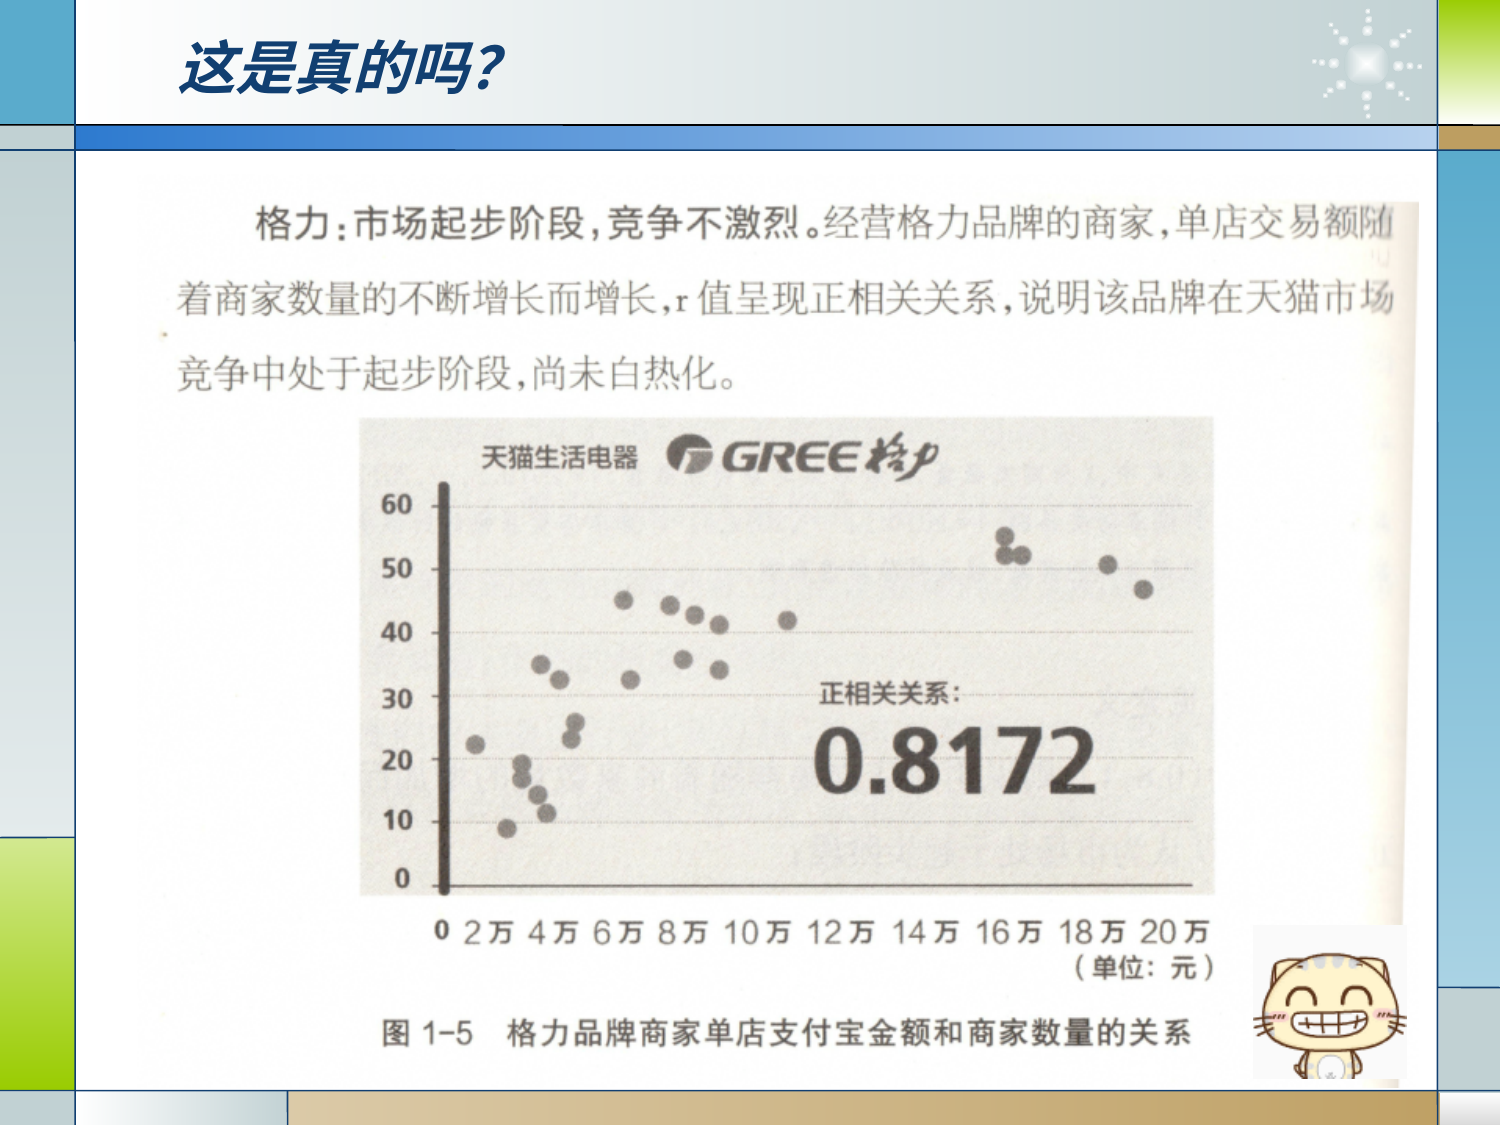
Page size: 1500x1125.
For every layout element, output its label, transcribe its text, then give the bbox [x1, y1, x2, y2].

title 这是真的吗？ [162, 19, 1263, 113]
picture [137, 174, 1420, 1088]
